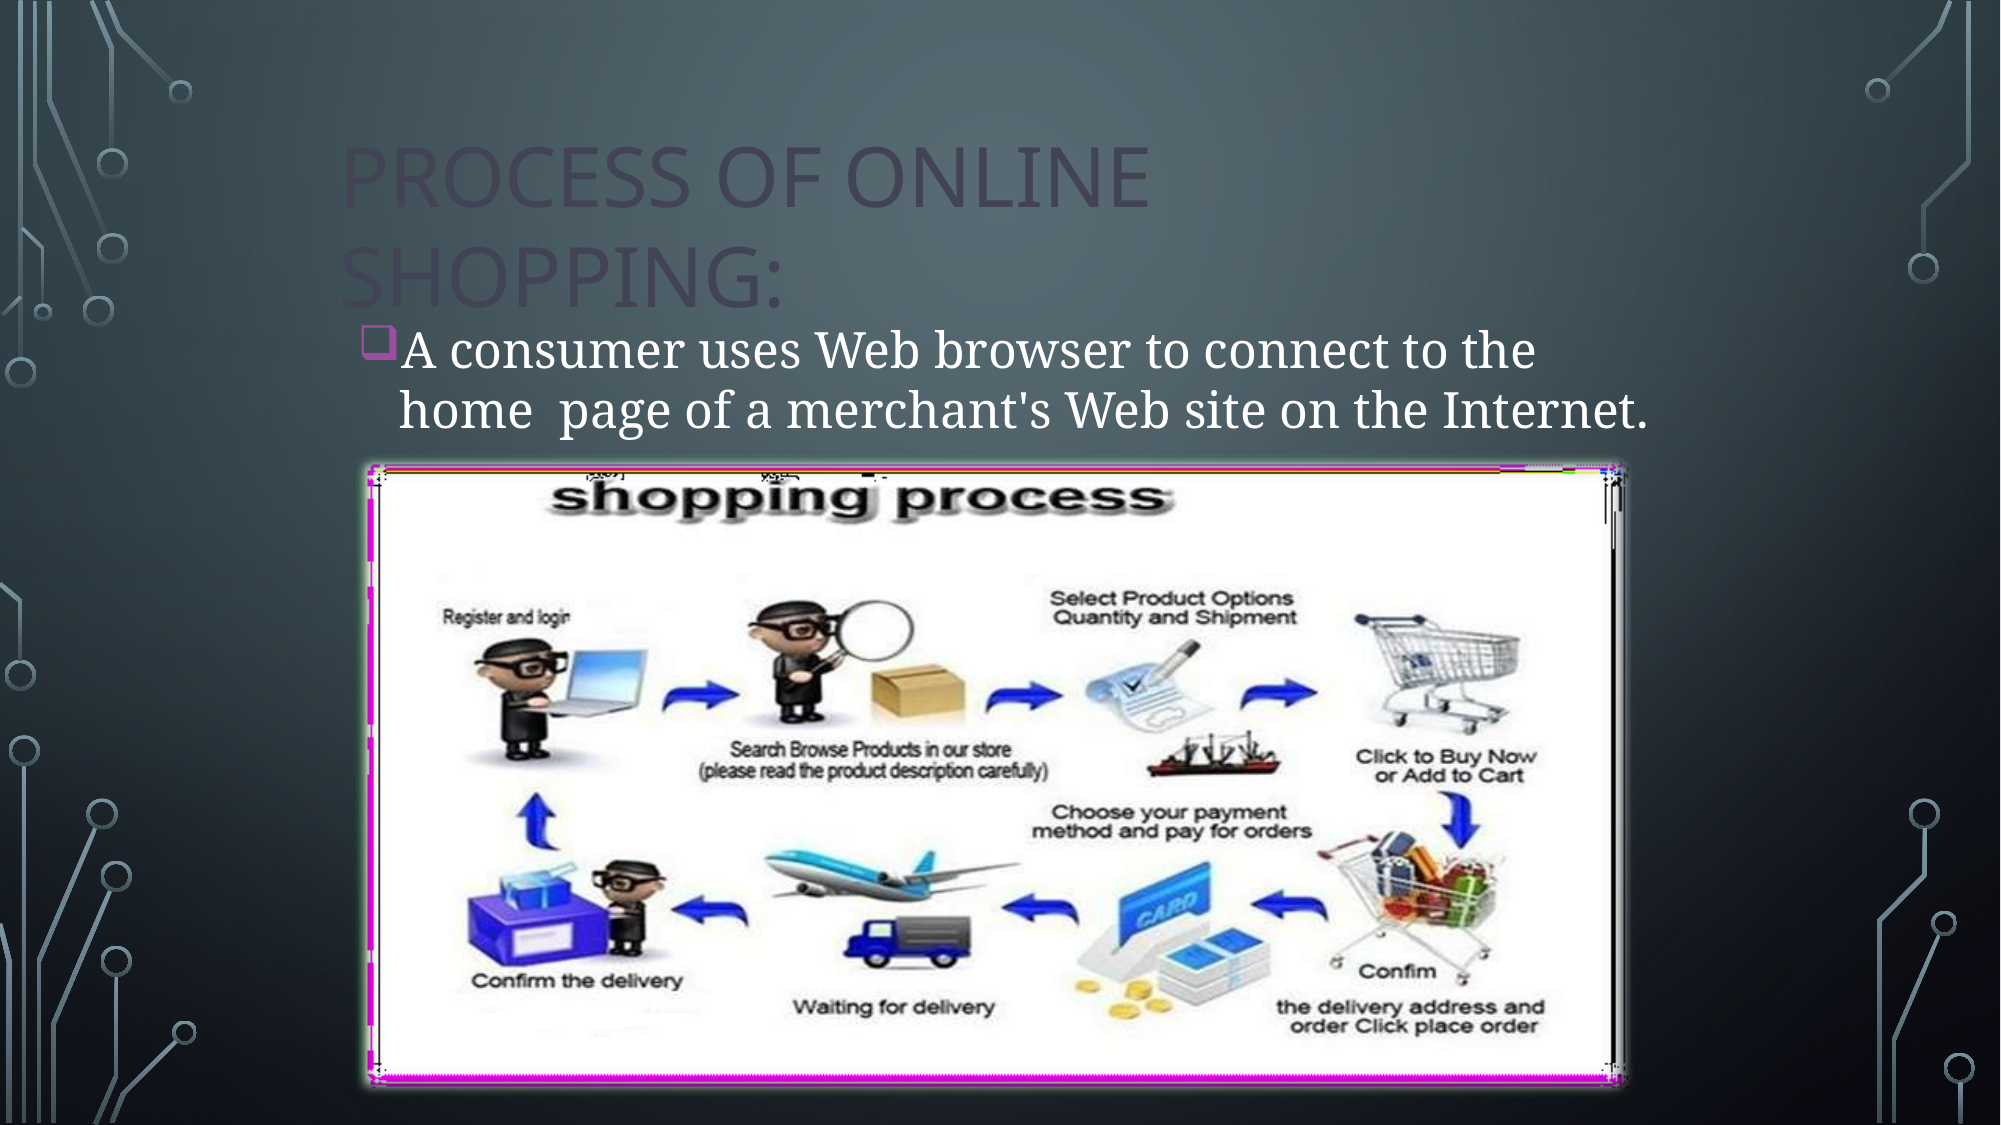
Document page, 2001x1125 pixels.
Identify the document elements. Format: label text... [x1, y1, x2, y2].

text_box A consumer uses Web browser to connect to the home page of a merchant's Web site on the Internet. [355, 316, 1662, 439]
text_box [349, 449, 1638, 1101]
title Process of online shopping: [337, 121, 1356, 324]
